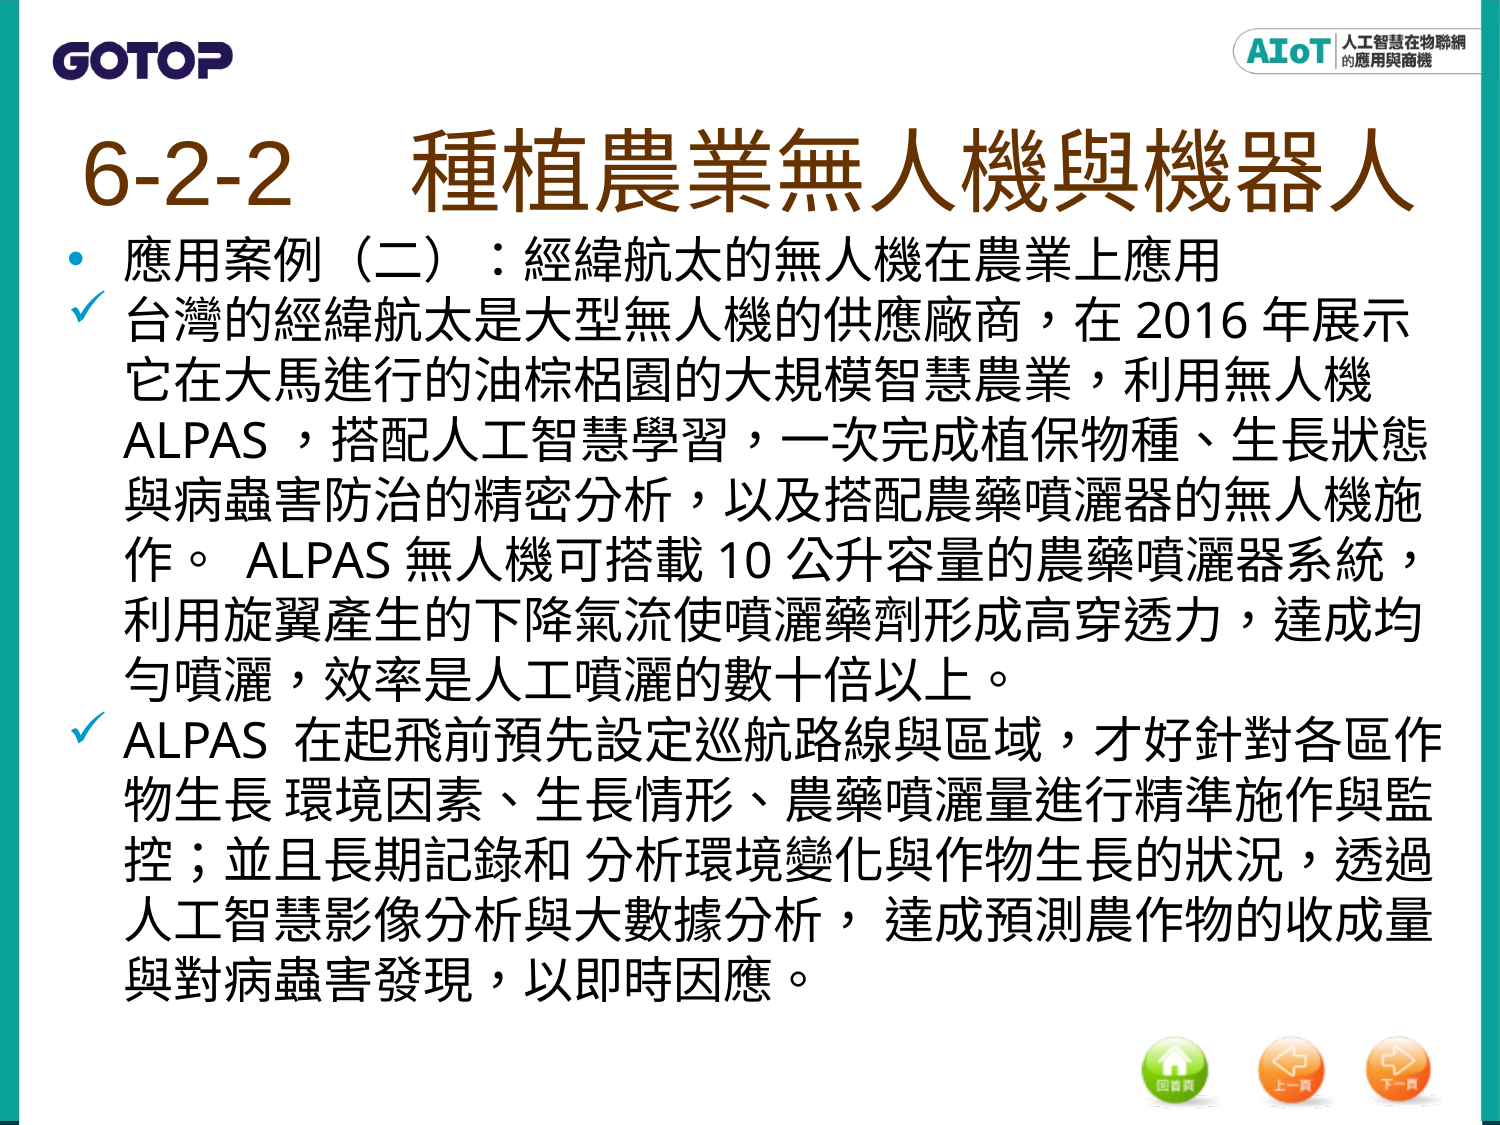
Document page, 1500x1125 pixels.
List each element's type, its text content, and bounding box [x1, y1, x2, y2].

picture [0, 275, 1500, 1125]
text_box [1136, 1029, 1442, 1113]
text_box 應用案例（二）：經緯航太的無人機在農業上應用 台灣的經緯航太是大型無人機的供應廠商，在2016年展示它在大馬進行的油棕梠園的大規模智慧農業，利用無人機ALPAS，搭配人工智慧學習，一次完成植保物種、生長狀態與病蟲害防治的精密分析，以及搭配農藥噴灑器的無人機施作。 ALPAS無人機可搭載10公升容量的農藥噴灑器系統，利用旋翼產生的下降氣流使噴灑藥劑形成高穿透力，達成均勻噴灑，效率是人工噴灑的數十倍以上。 ALPAS 在起飛前預先設定巡航路線與區域，才好針對各區作物生長 環境因素、生長情形、農藥噴灑量進行精準施作與監控；並且長期記錄和 分析環境變化與作物生長的狀況，透過人工智慧影像分析與大數據分析， 達成預測農作物的收成量與對病蟲害發現，以即時因應。 [52, 220, 1463, 1016]
title 6-2-2 種植農業無人機與機器人 [0, 62, 1500, 275]
picture [0, 0, 1500, 62]
